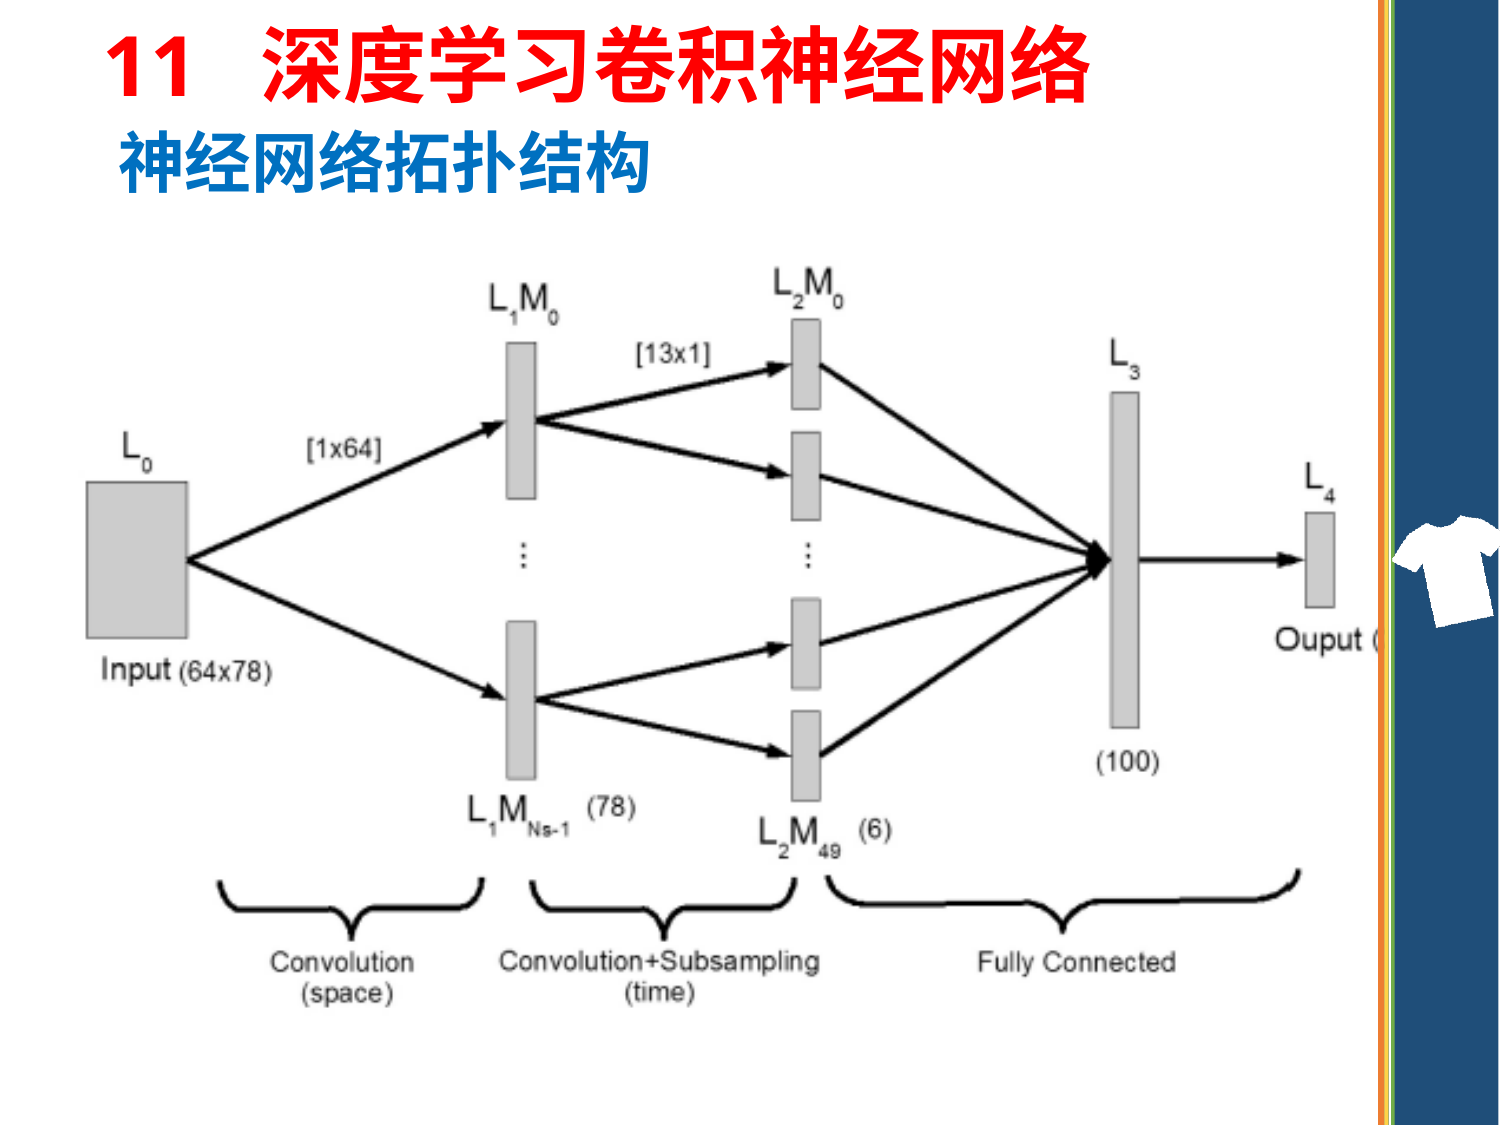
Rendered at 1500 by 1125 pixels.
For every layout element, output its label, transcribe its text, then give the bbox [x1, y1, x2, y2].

picture [37, 234, 1378, 1041]
title 神经网络拓扑结构 [103, 145, 1138, 225]
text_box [1378, 0, 1500, 1125]
text_box 11 深度学习卷积神经网络 [87, 0, 1153, 145]
